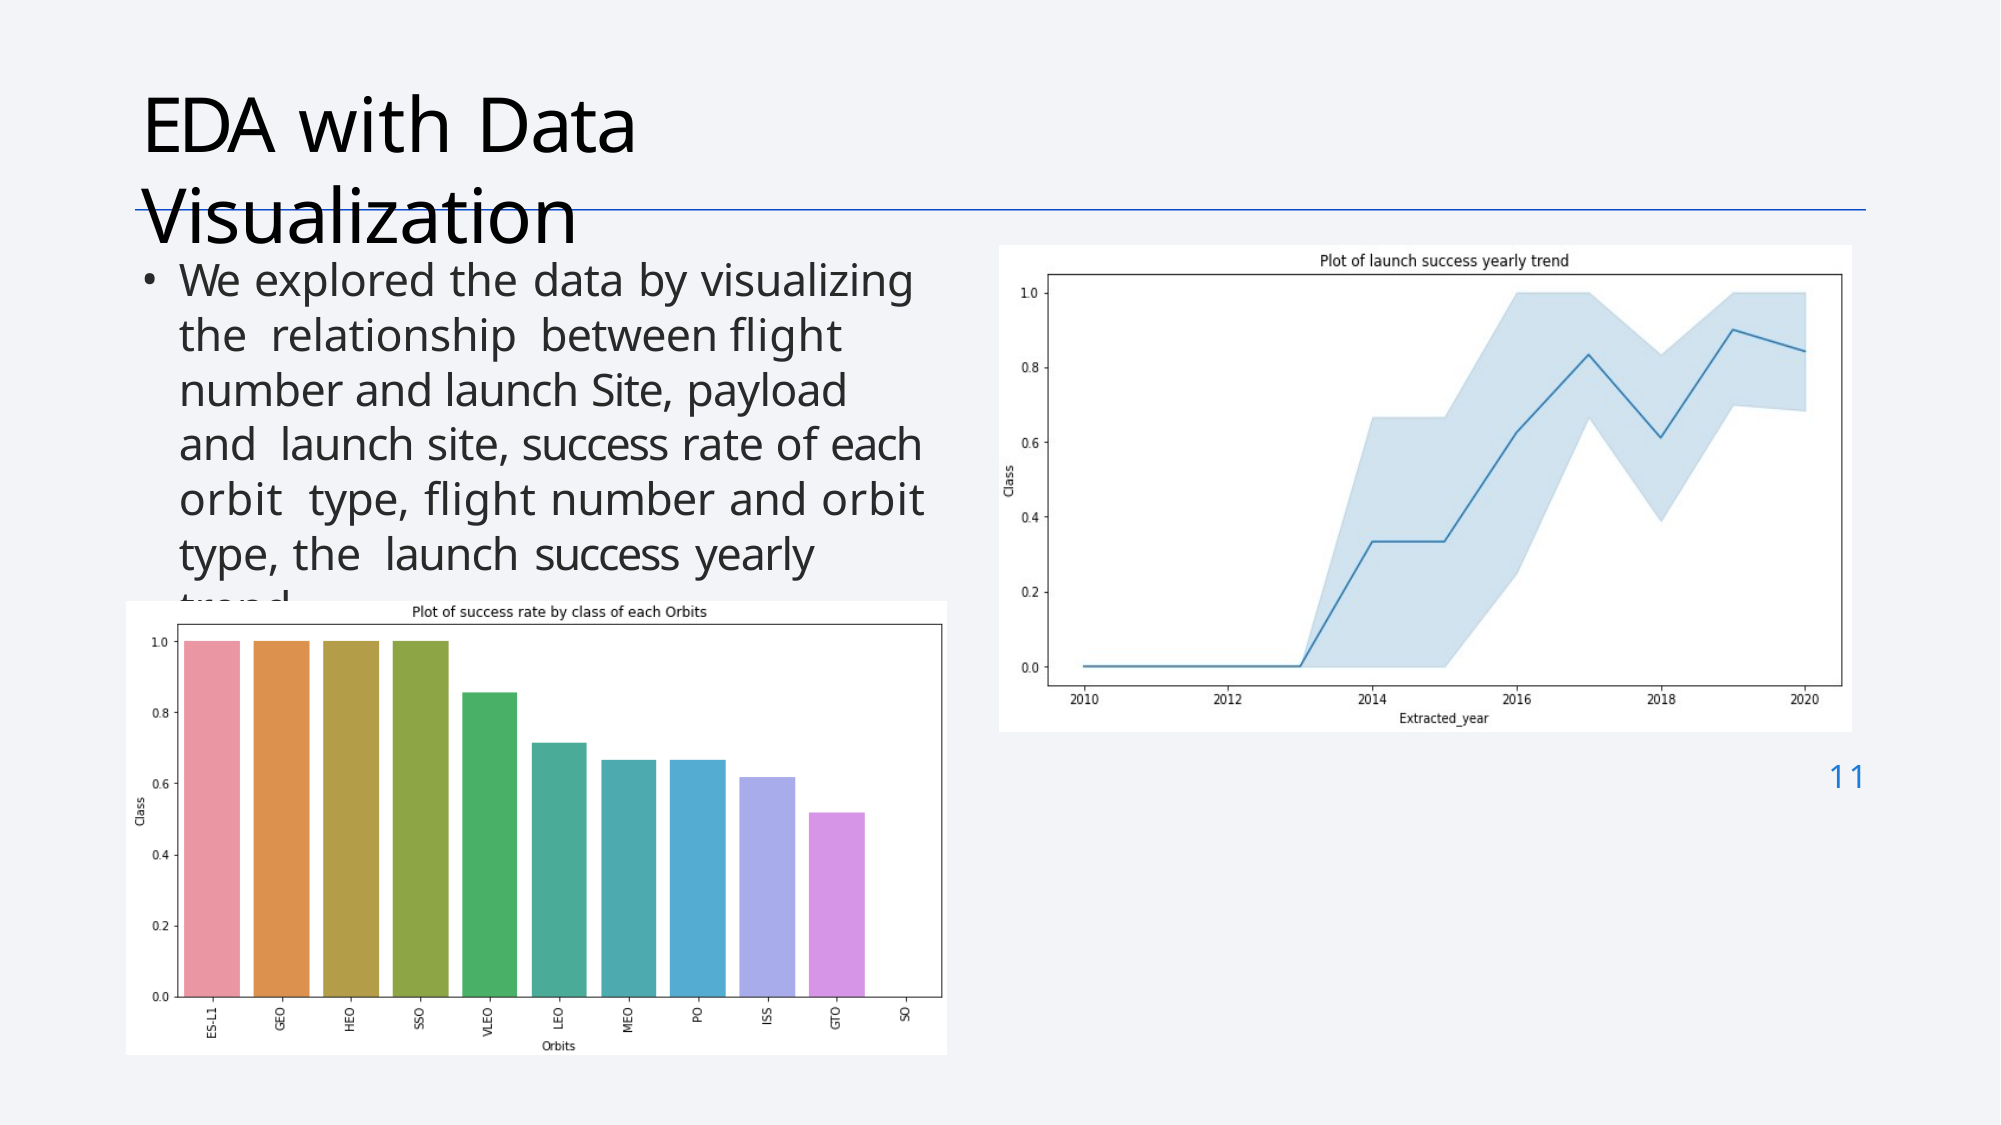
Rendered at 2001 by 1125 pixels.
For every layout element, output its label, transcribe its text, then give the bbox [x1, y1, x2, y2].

picture [0, 0, 2000, 1125]
text_box We explored the data by visualizing the relationship between flight number and launch Site, payload and launch site, success rate of each orbit type, flight number and orbit type, the launch success yearly trend. [139, 264, 928, 599]
title EDA with Data Visualization [139, 73, 1064, 264]
text_box 11 [1013, 754, 1869, 796]
